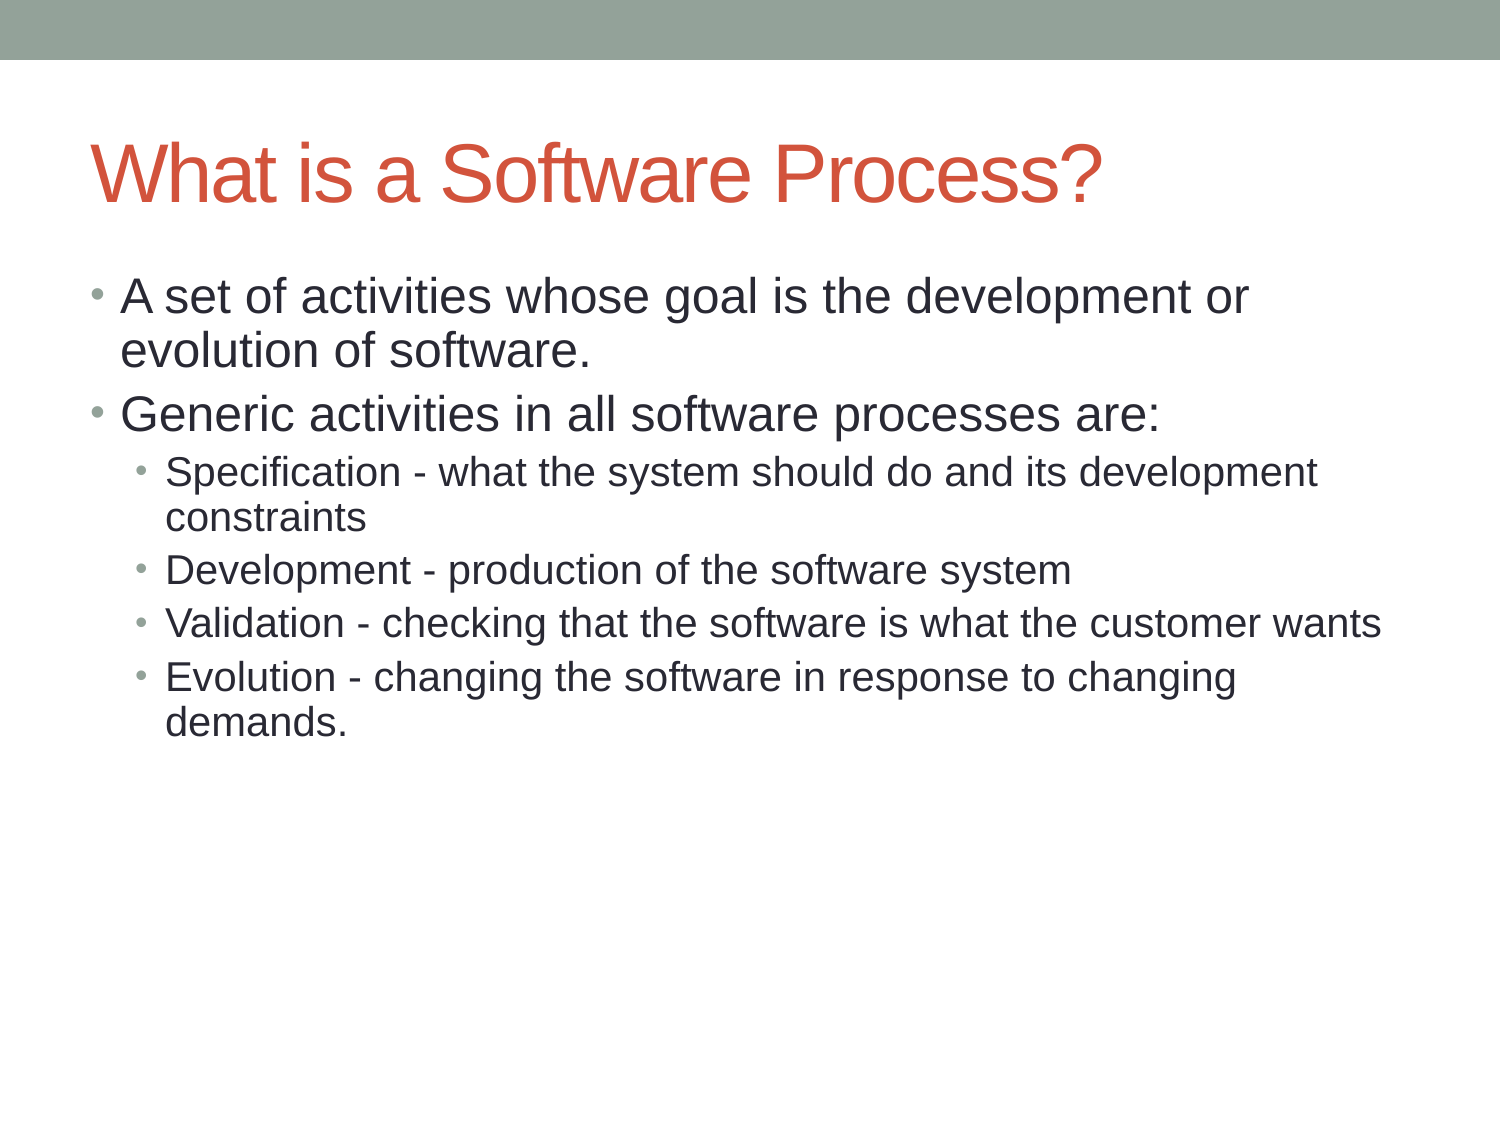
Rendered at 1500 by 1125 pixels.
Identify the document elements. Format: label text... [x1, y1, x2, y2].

list A set of activities whose goal is the development or evolution of software. Generic activities in all software processes are: Specification - what the system should do and its development constraints Development - production of the software system Validation - checking that the software is what the customer wants Evolution - changing the software in response to changing demands. [75, 262, 1425, 1063]
title What is a Software Process? [75, 87, 1425, 250]
